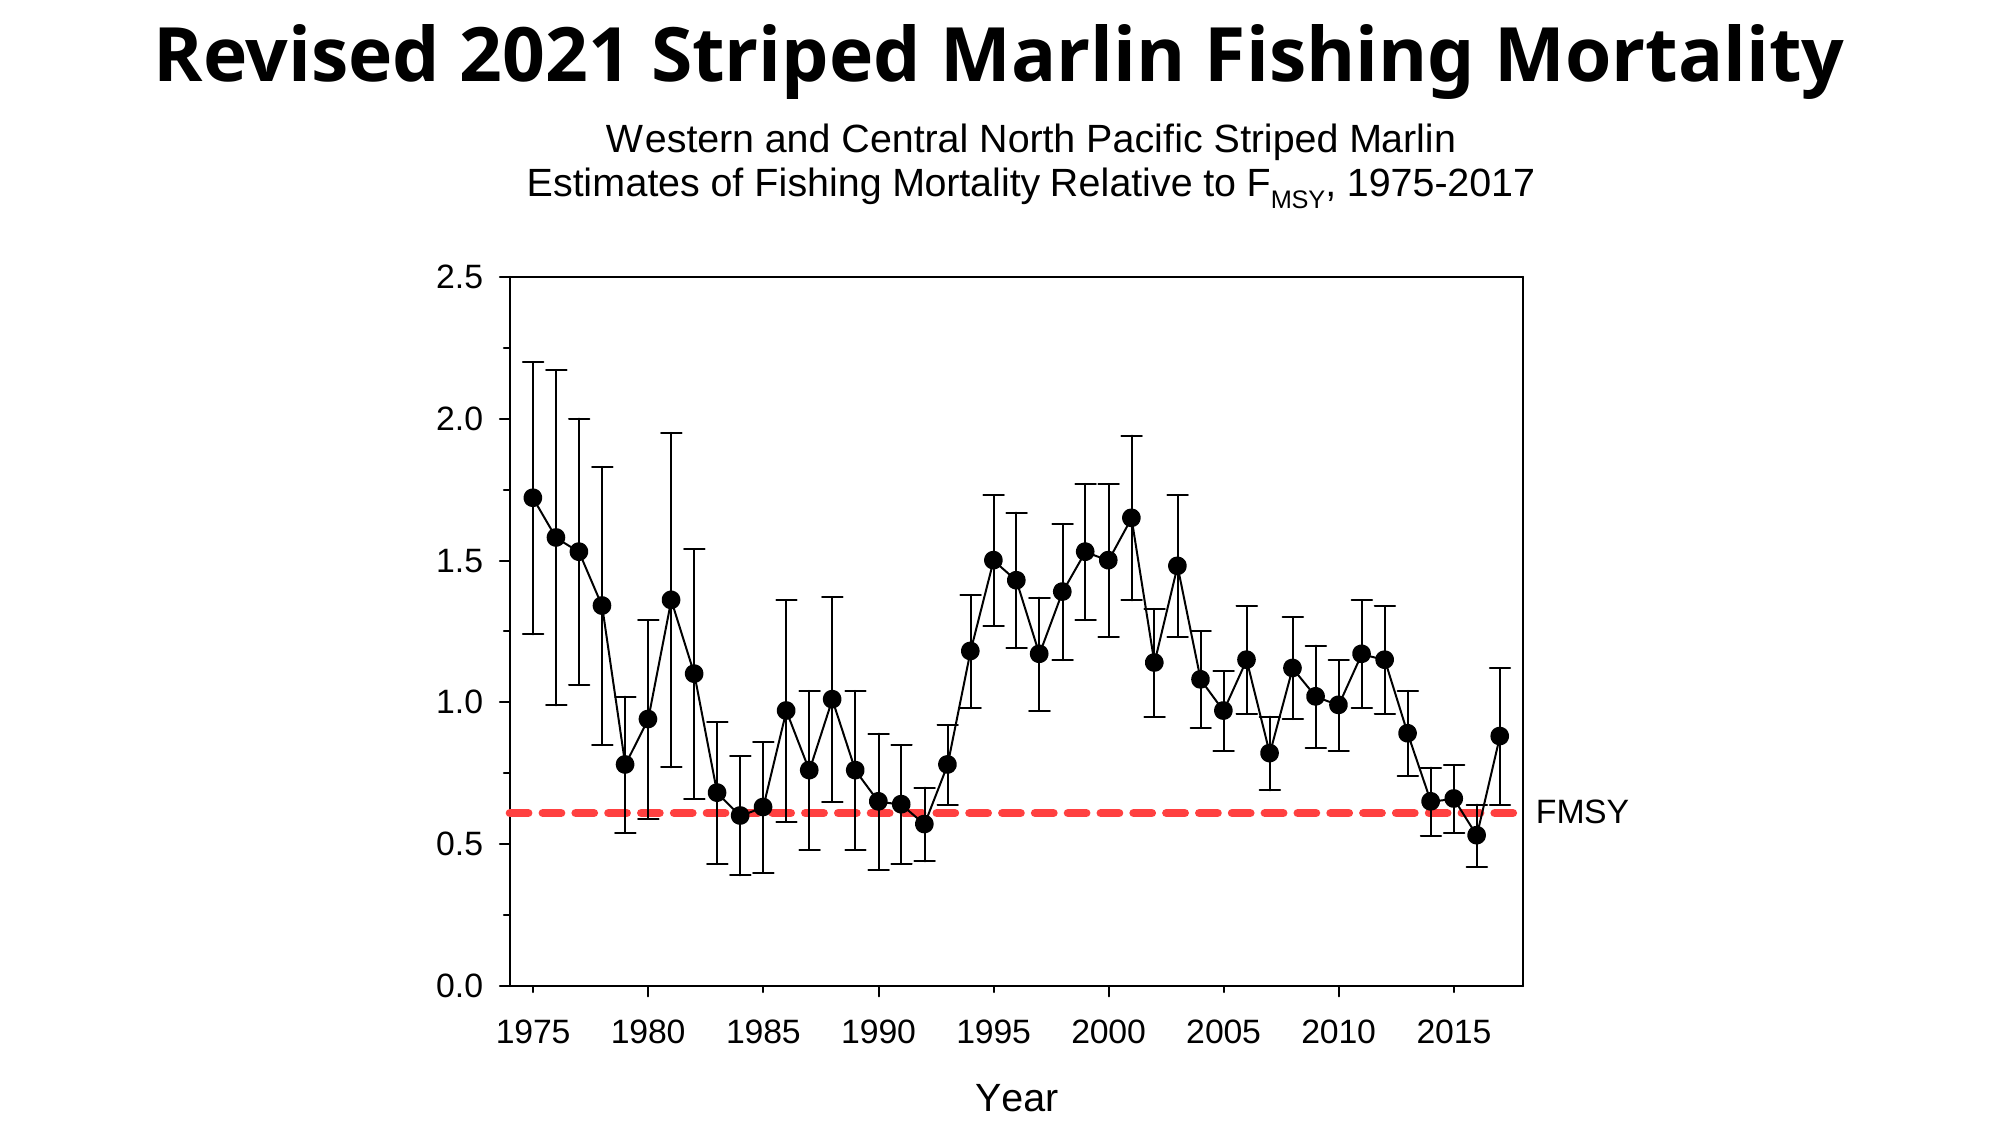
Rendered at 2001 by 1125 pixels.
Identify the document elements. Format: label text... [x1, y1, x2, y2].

title Revised 2021 Striped Marlin Fishing Mortality [0, 0, 2000, 115]
picture [362, 112, 1634, 1123]
